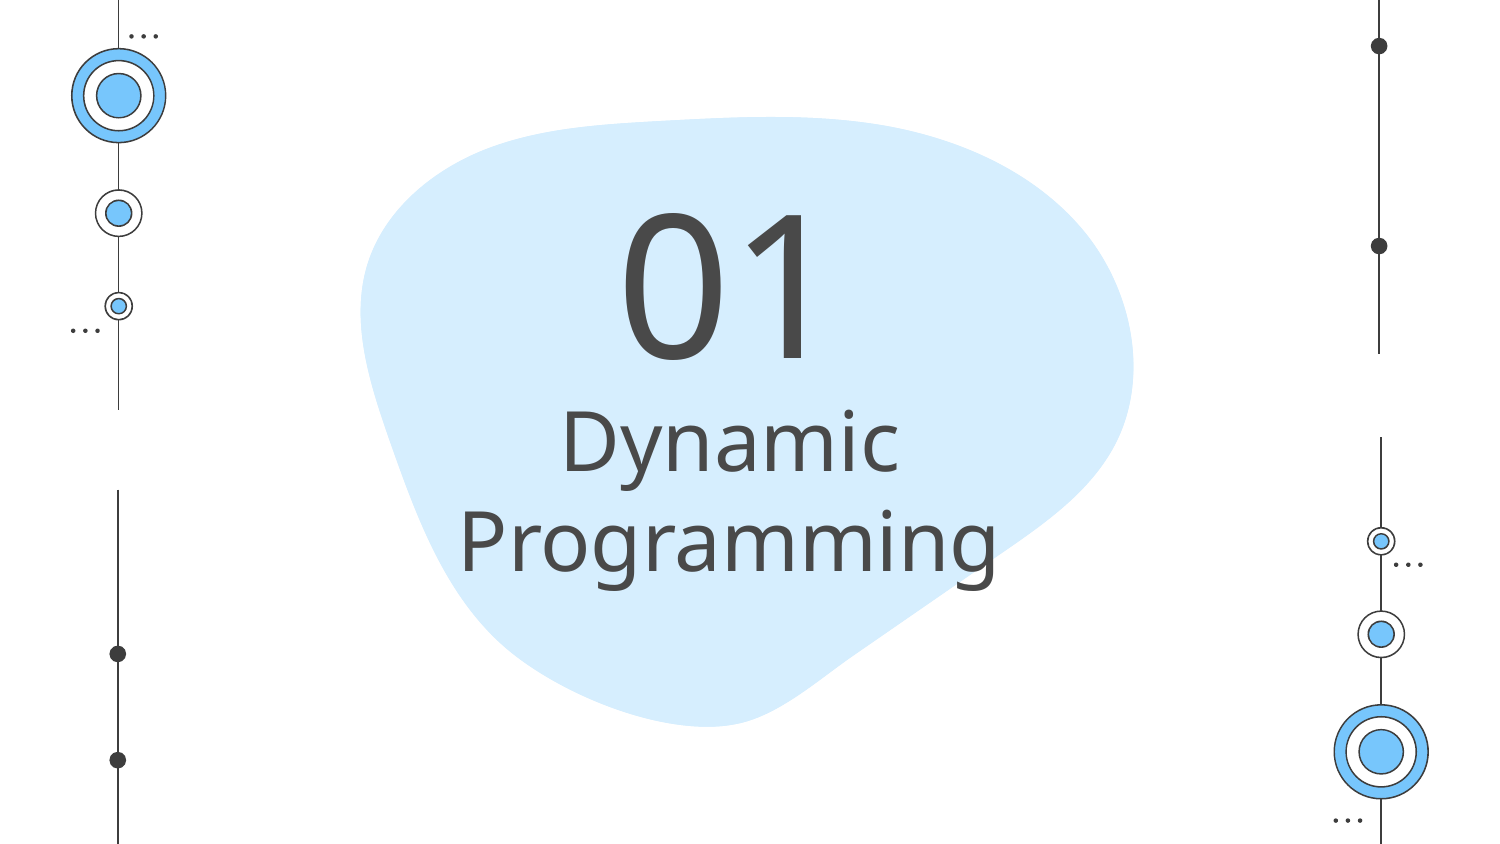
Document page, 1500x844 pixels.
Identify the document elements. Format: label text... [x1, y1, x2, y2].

title 01 [487, 190, 975, 366]
title Dynamic Programming [358, 422, 1102, 554]
